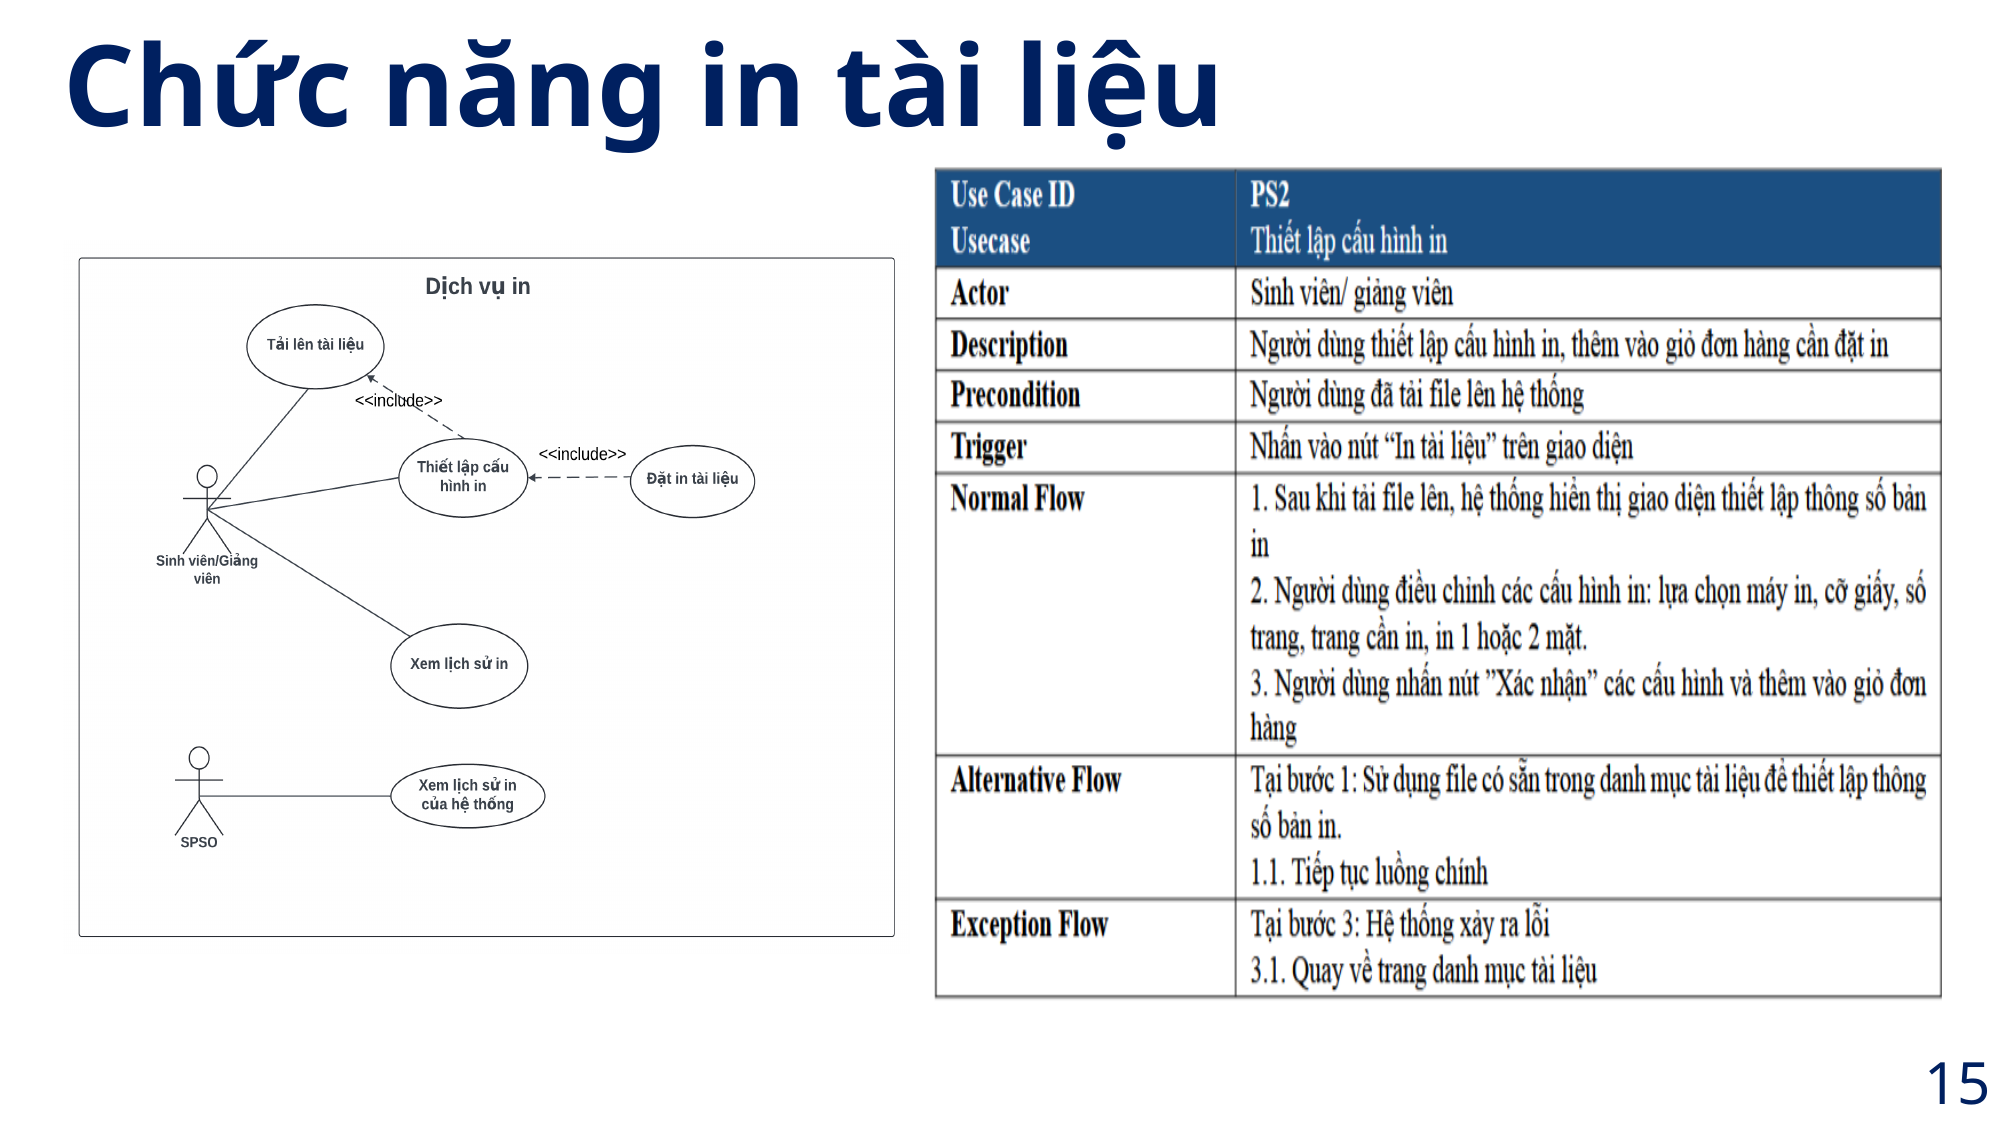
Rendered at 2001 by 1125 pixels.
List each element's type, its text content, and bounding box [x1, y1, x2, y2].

text_box Chức năng in tài liệu [63, 19, 1770, 153]
text_box 15 [1909, 1039, 2000, 1124]
picture [63, 239, 911, 955]
picture [928, 153, 1950, 1014]
